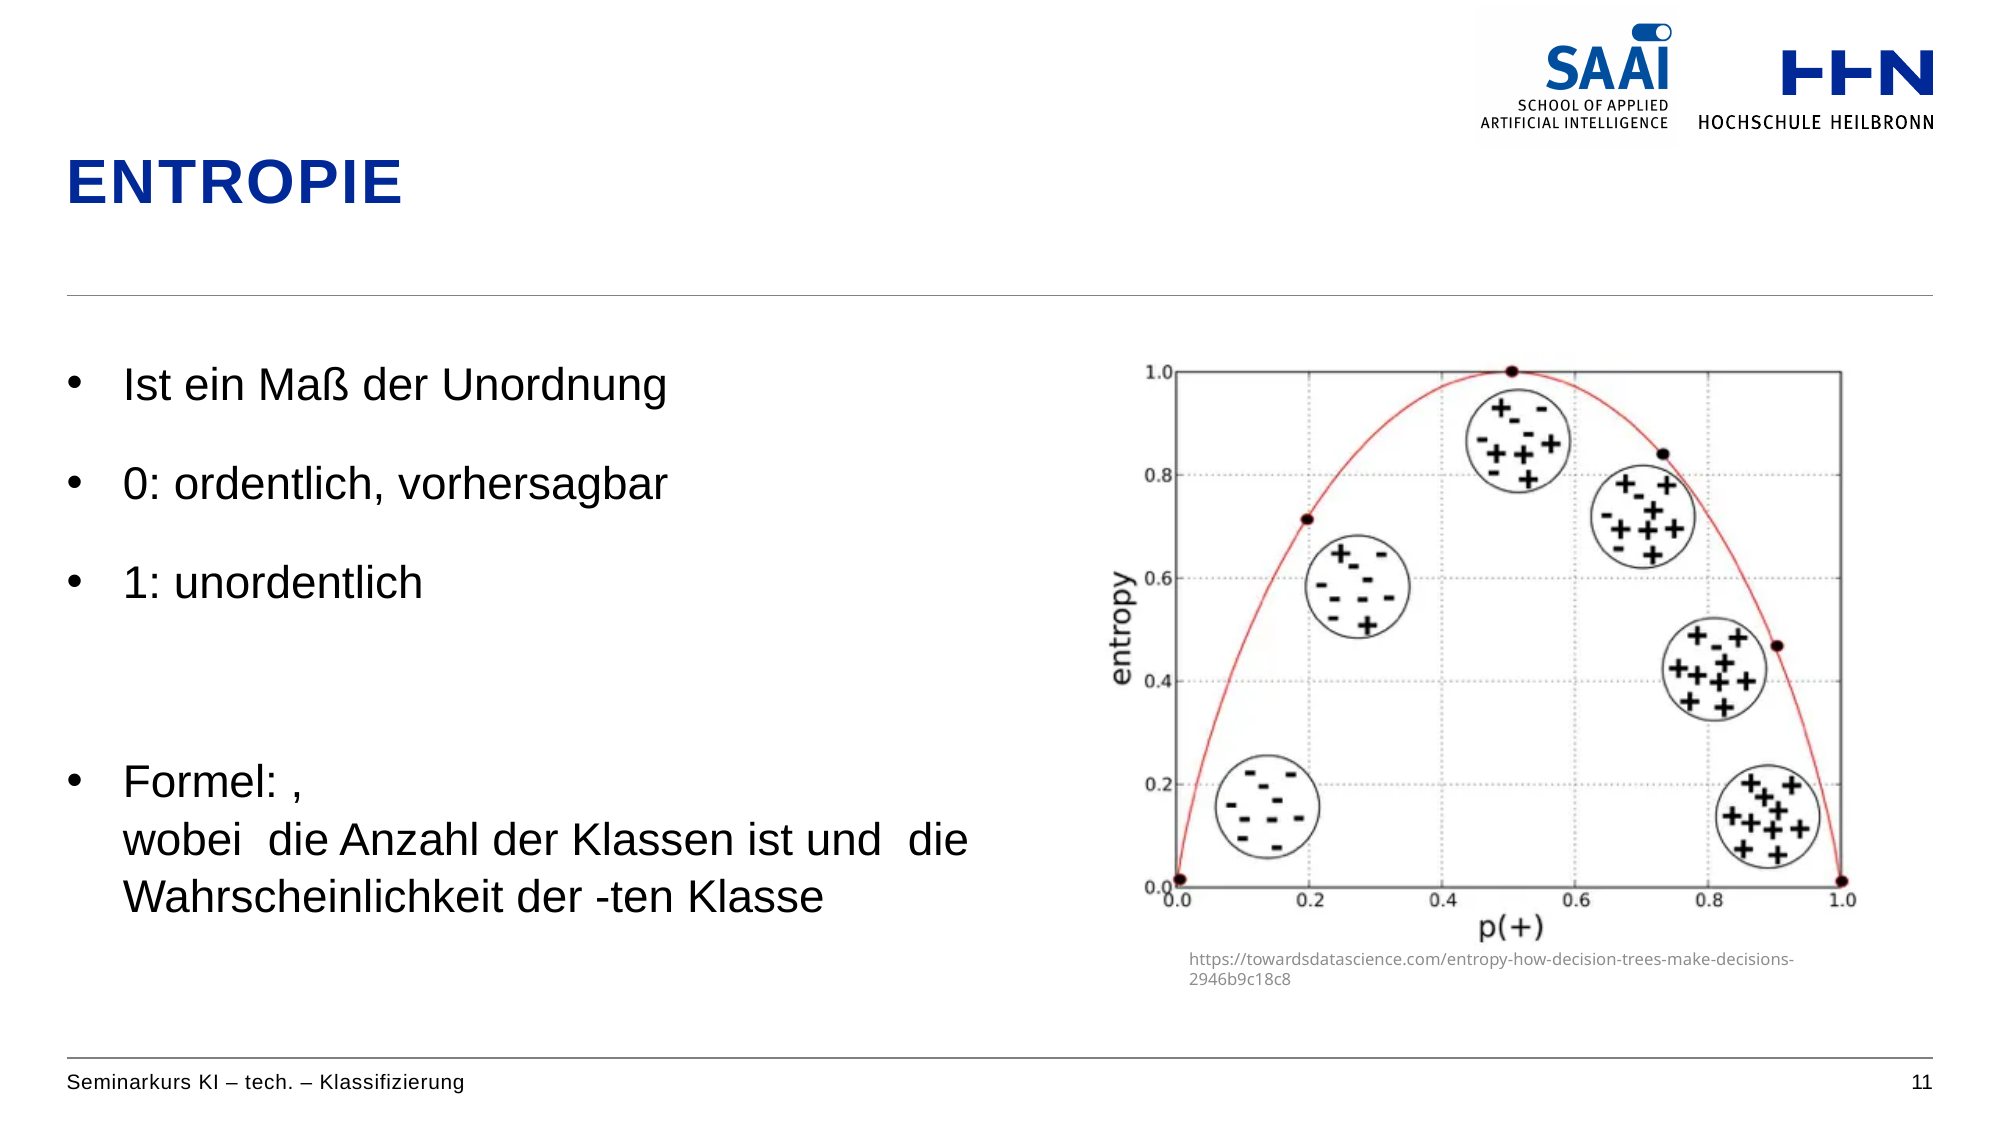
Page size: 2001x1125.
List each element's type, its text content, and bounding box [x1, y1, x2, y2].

title Entropie [66, 147, 1933, 290]
footer Seminarkurs KI – tech. – Klassifizierung [66, 1068, 1277, 1105]
text_box https://towardsdatascience.com/entropy-how-decision-trees-make-decisions-2946b9c18c8 [1174, 977, 1894, 996]
picture [1050, 351, 1933, 977]
slide_number 11 [1621, 1068, 1933, 1105]
picture [1476, 5, 1677, 147]
